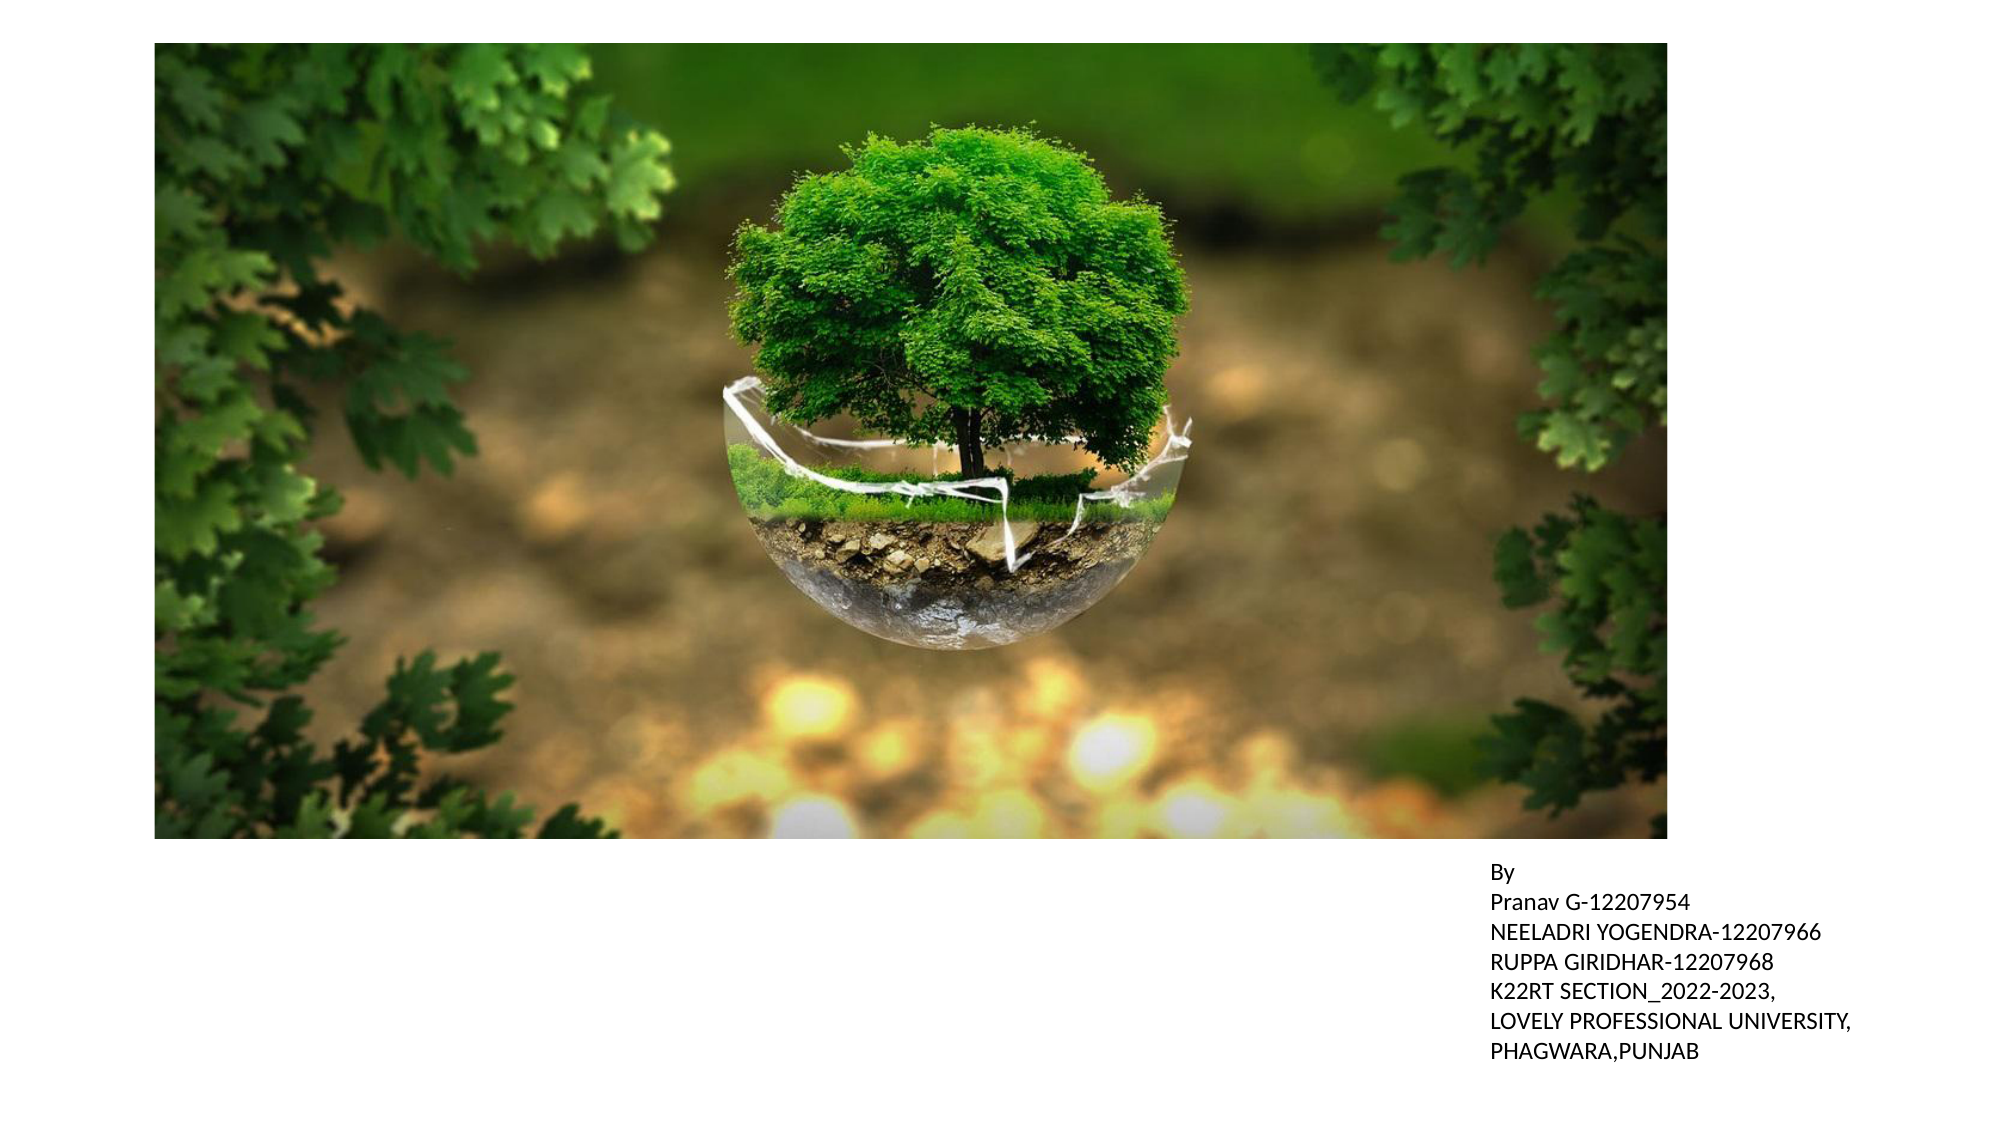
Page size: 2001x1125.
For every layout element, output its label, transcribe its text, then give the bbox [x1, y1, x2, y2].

picture [149, 43, 1807, 839]
text_box By Pranav G-12207954 NEELADRI YOGENDRA-12207966 RUPPA GIRIDHAR-12207968 K22RT SECTION_2022-2023, LOVELY PROFESSIONAL UNIVERSITY, PHAGWARA,PUNJAB [1475, 847, 2000, 1073]
